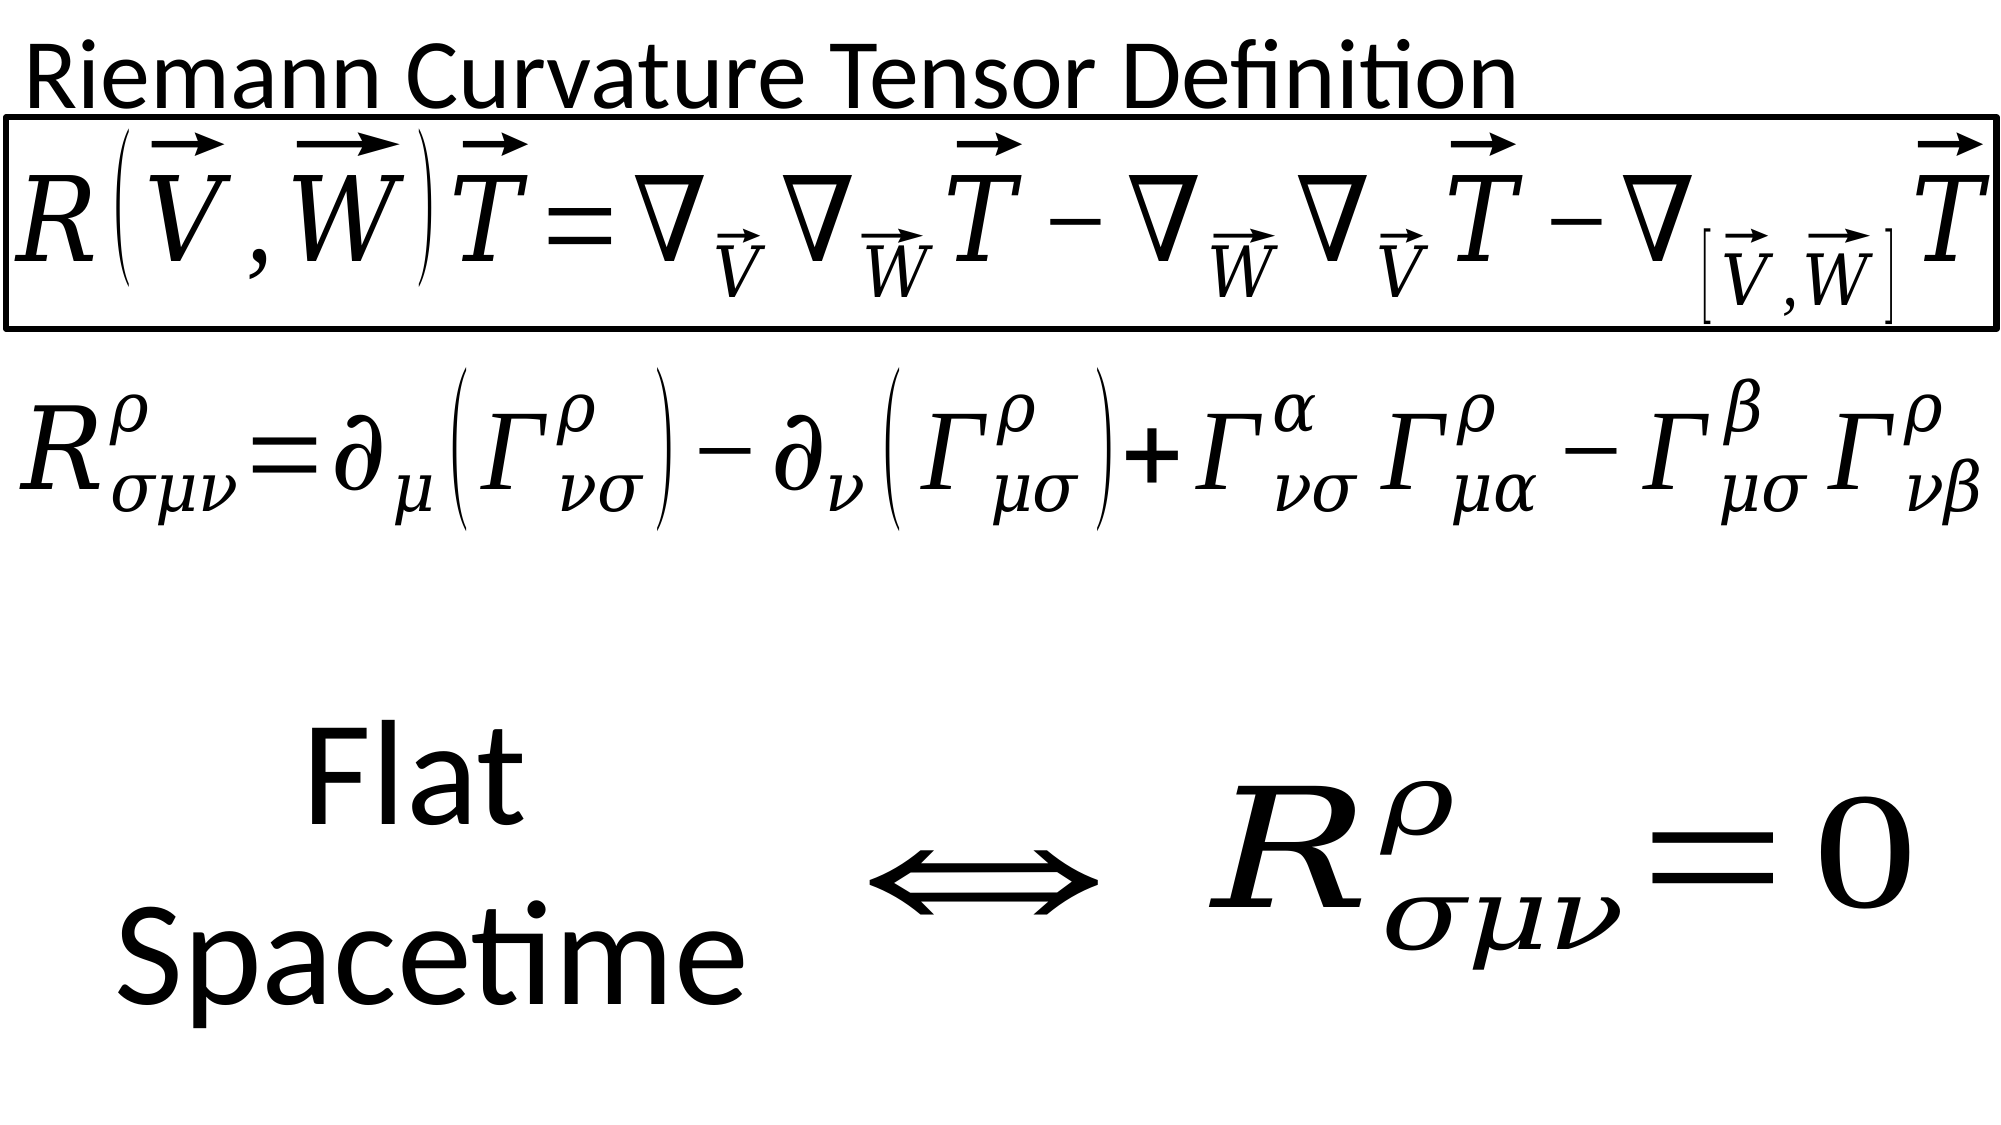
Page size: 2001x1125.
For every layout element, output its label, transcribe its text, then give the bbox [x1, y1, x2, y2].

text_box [95, 667, 1917, 1046]
text_box Riemann Curvature Tensor Definition [8, 1, 1537, 137]
